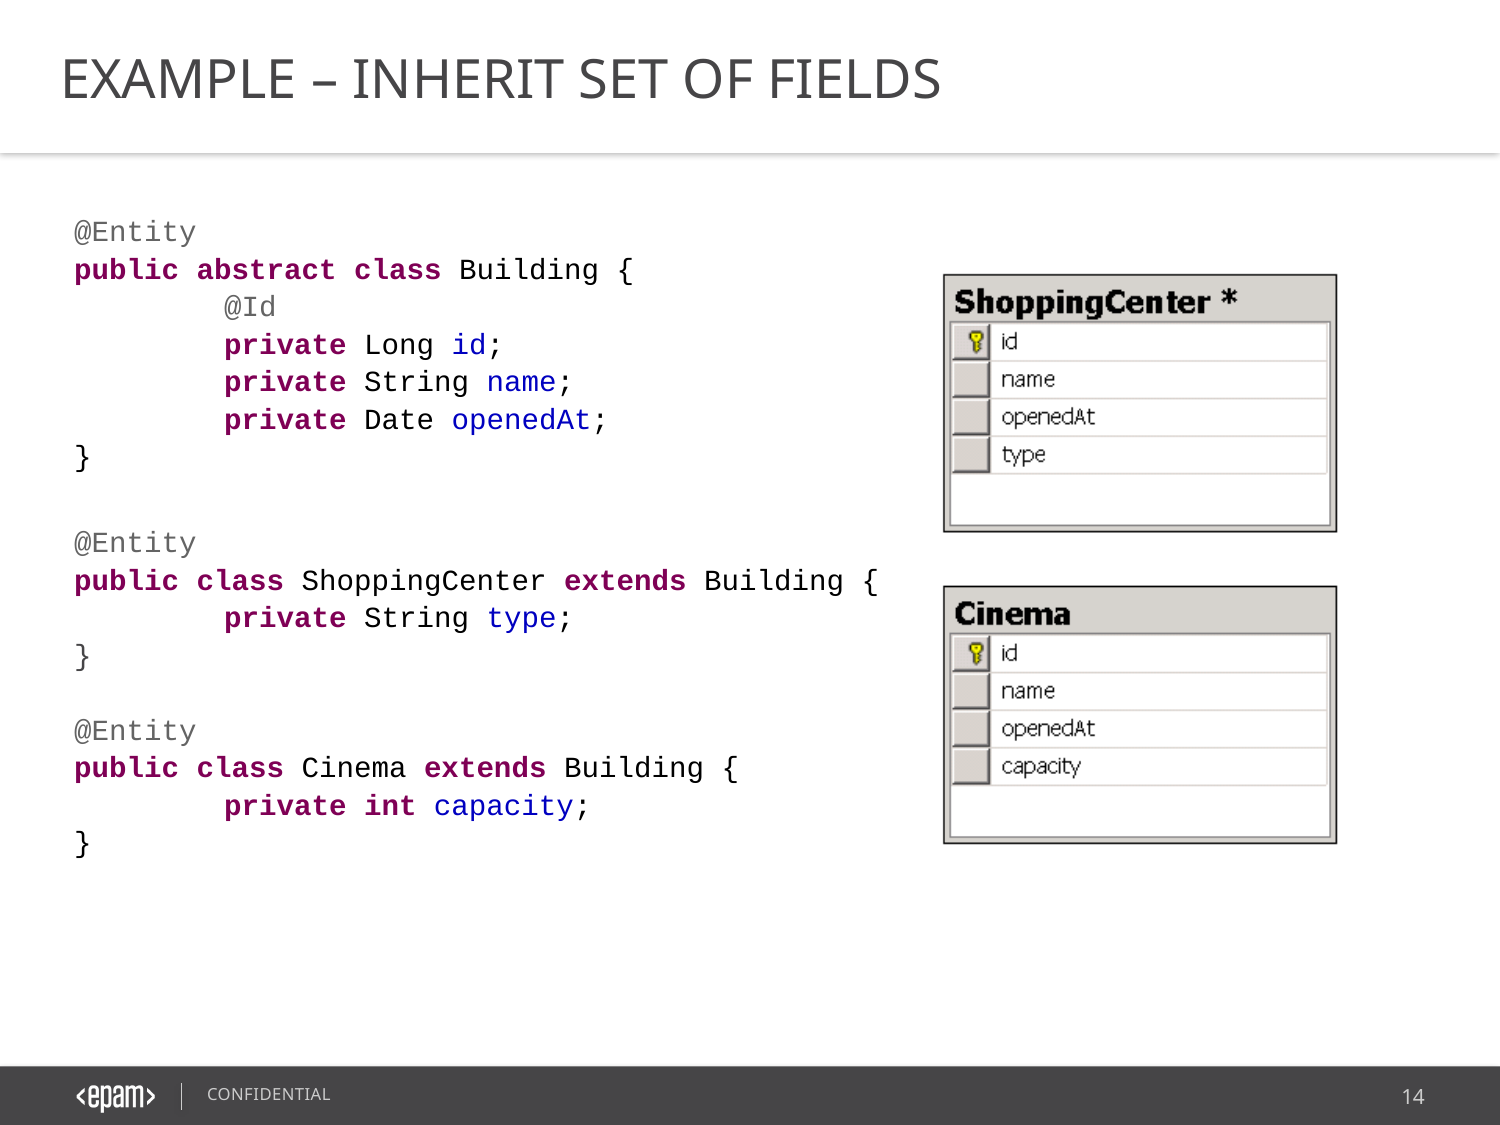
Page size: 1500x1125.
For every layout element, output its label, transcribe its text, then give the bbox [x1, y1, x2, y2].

list EXAMPLE – INHERIT SET OF FIELDS [0, 0, 1500, 153]
picture [919, 254, 1364, 871]
list @Entity public abstract class Building { @Id private Long id; private String name; private Date openedAt; } @Entity public class ShoppingCenter extends Building { private String type; } @Entity public class Cinema extends Building { private int capacity; } [59, 202, 1434, 1025]
picture [76, 1085, 155, 1113]
